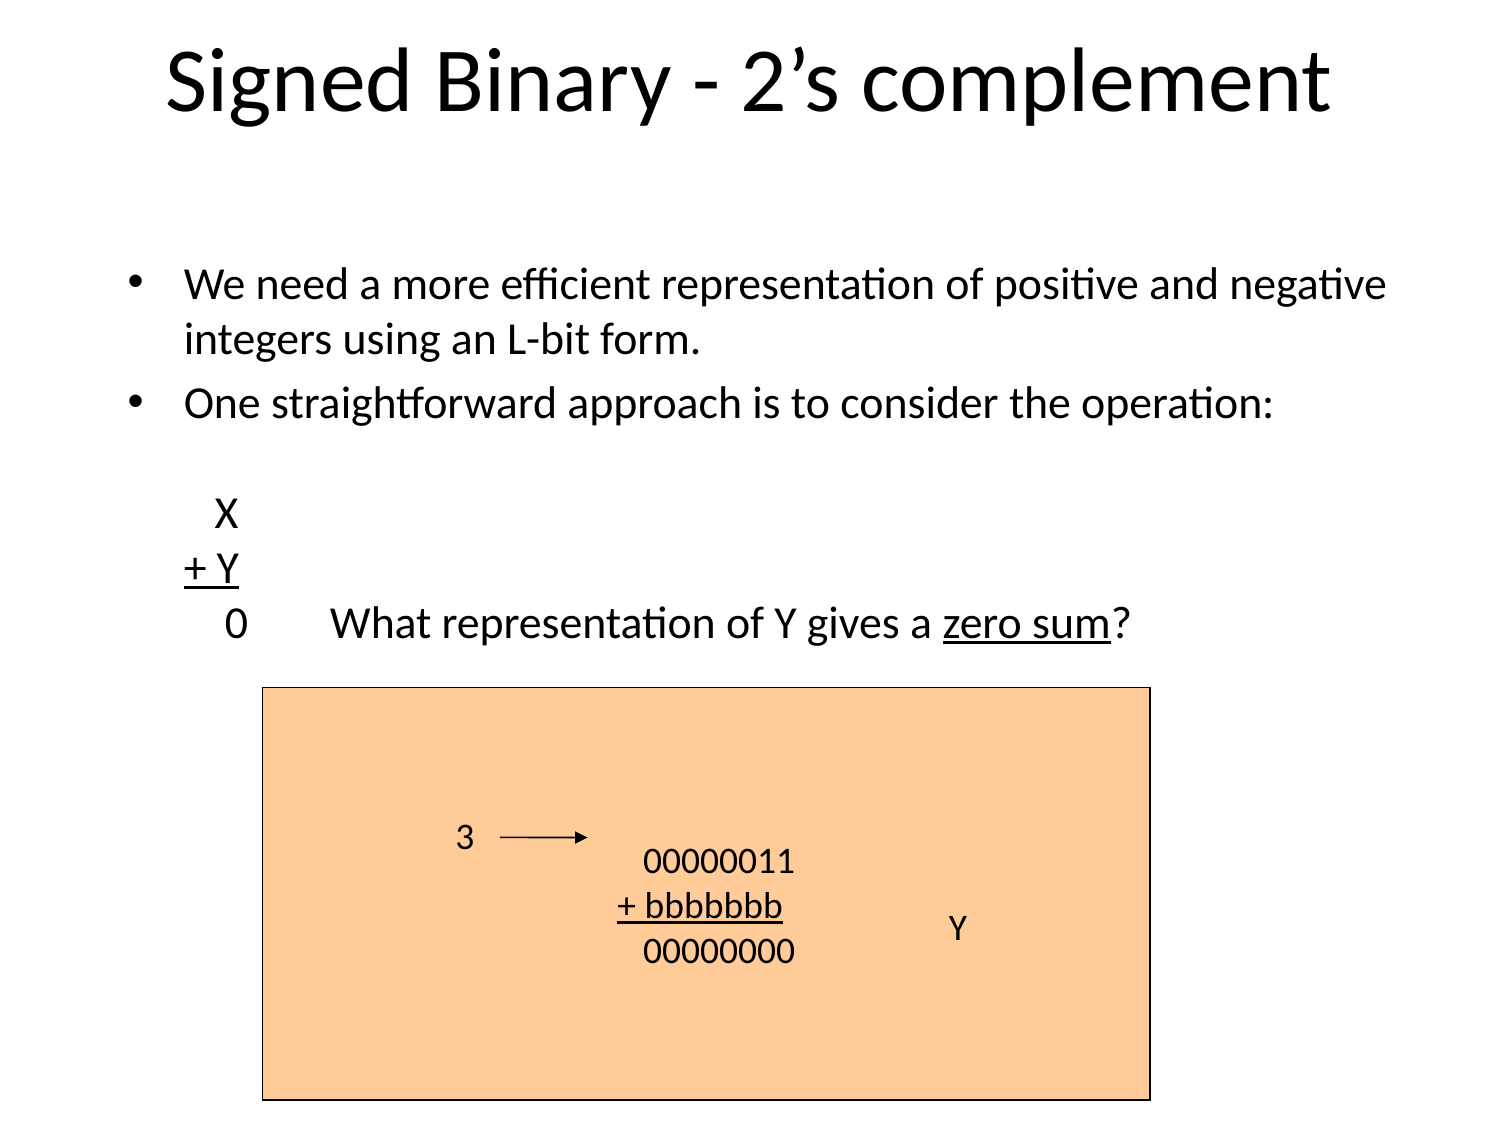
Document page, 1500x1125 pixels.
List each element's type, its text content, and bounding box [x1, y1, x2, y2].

list We need a more efficient representation of positive and negative integers using an L-bit form. One straightforward approach is to consider the operation: X + Y 0 What representation of Y gives a zero sum? [112, 246, 1465, 1092]
title Signed Binary - 2’s complement [0, 0, 1500, 150]
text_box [262, 687, 1151, 1101]
